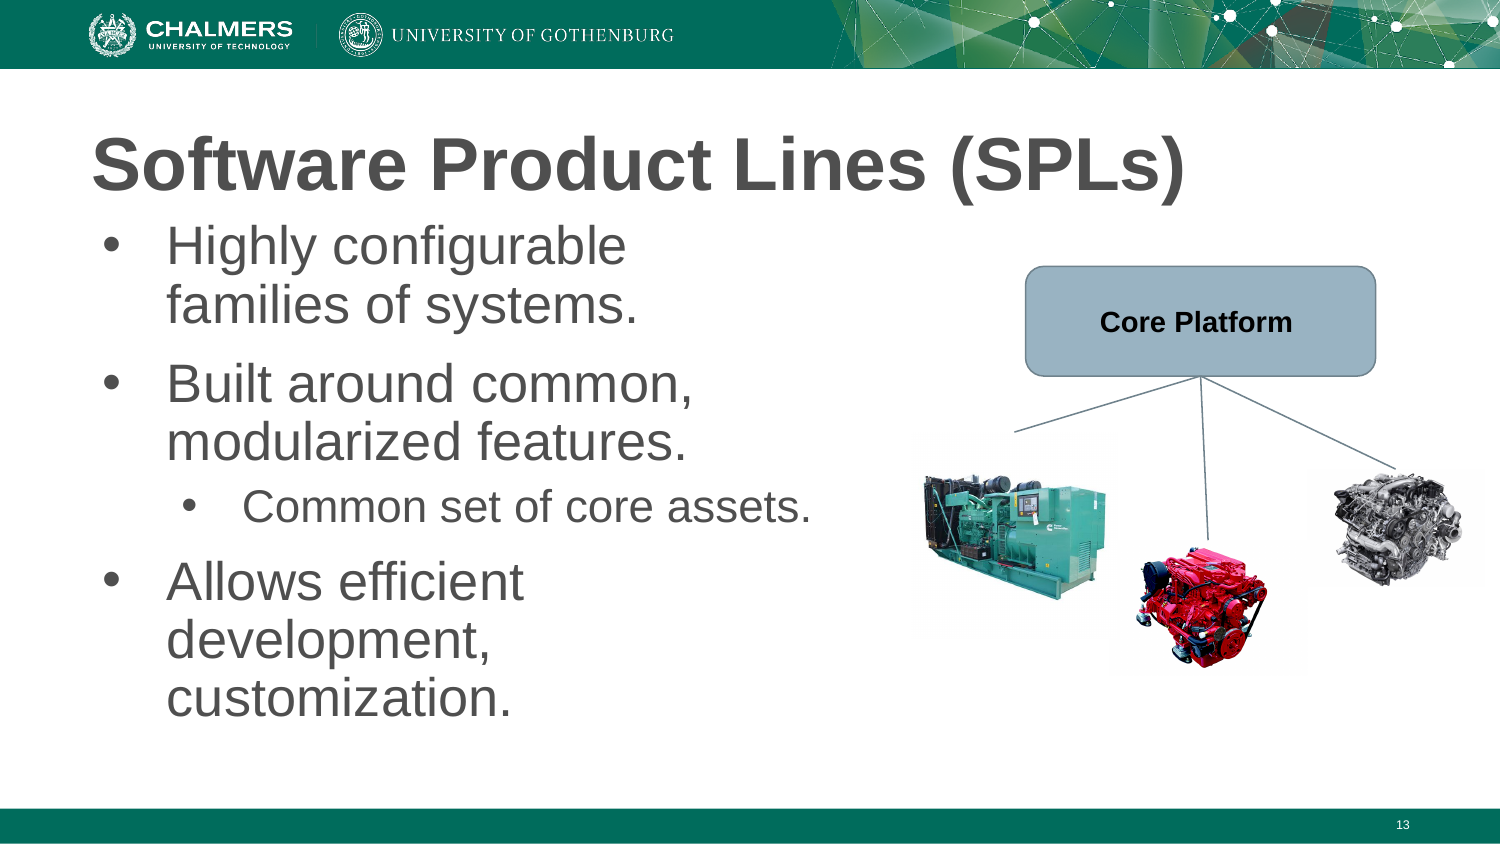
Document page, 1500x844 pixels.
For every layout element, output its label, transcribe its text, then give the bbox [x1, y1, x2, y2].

picture [64, 0, 696, 85]
slide_number ‹#› [1074, 809, 1425, 844]
title Software Product Lines (SPLs) [76, 100, 1425, 211]
text_box Core Platform [1025, 266, 1376, 374]
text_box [1014, 375, 1197, 433]
picture [759, 0, 1500, 68]
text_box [1200, 477, 1209, 541]
picture [910, 431, 1485, 676]
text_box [1200, 375, 1396, 470]
list Highly configurable families of systems. Built around common, modularized features. Common set of core assets. Allows efficient development, customization. [76, 210, 837, 782]
